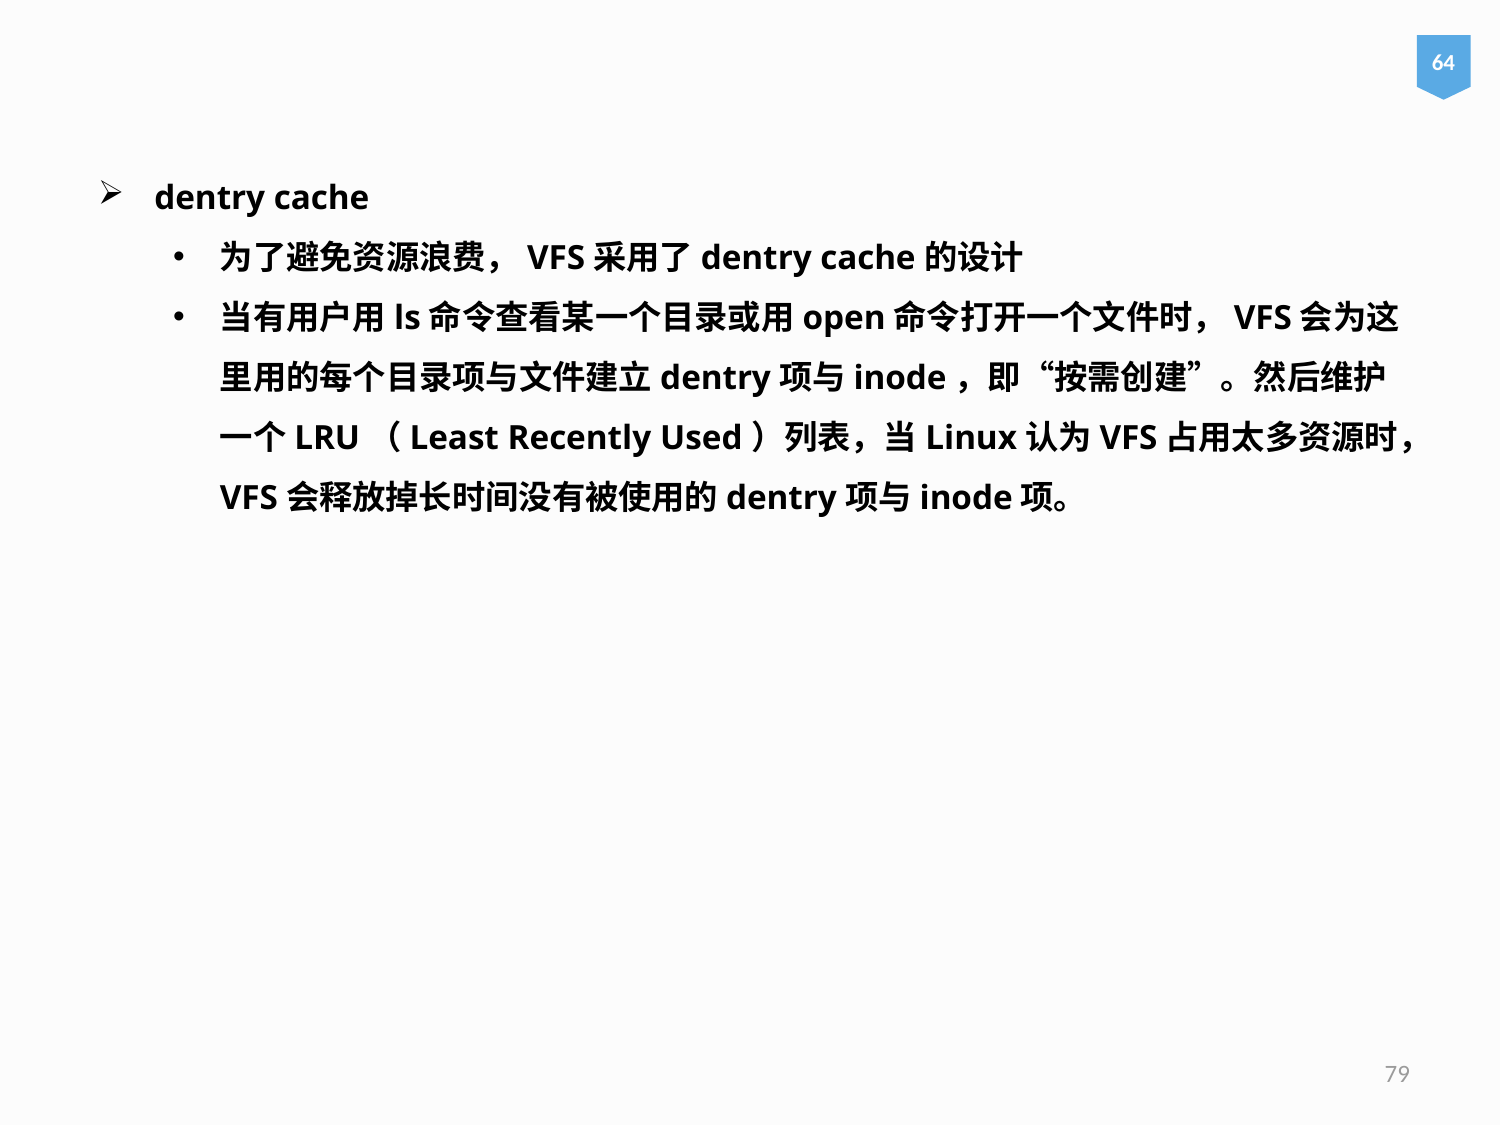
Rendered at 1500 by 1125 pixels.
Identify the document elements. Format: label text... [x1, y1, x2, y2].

slide_number 79 [1074, 1042, 1425, 1103]
text_box 64 [1414, 33, 1473, 102]
text_box dentry cache 为了避免资源浪费，VFS采用了dentry cache的设计 当有用户用ls命令查看某一个目录或用open命令打开一个文件时，VFS会为这里用的每个目录项与文件建立dentry项与inode，即“按需创建”。然后维护一个LRU（Least Recently Used）列表，当Linux认为VFS占用太多资源时，VFS会释放掉长时间没有被使用的dentry项与inode项。 [83, 149, 1425, 532]
